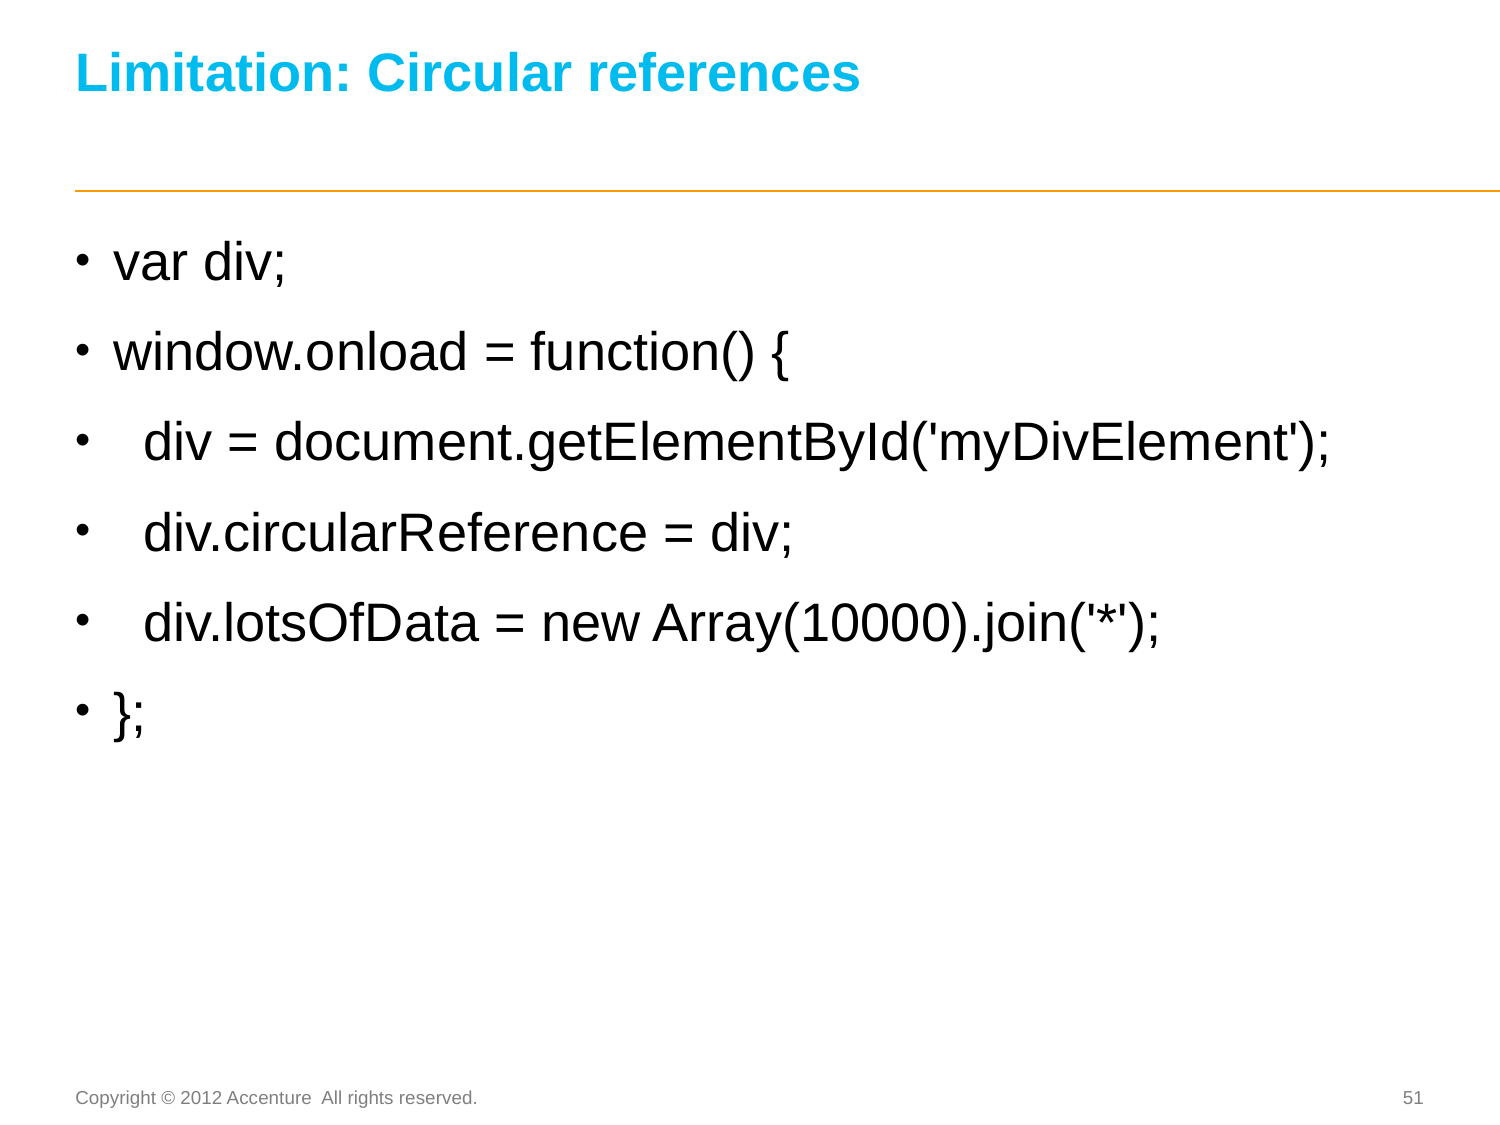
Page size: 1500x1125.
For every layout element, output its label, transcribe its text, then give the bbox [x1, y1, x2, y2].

title Limitation: Circular references [75, 27, 1422, 157]
list var div; window.onload = function() { div = document.getElementById('myDivElement'); div.circularReference = div; div.lotsOfData = new Array(10000).join('*'); }; [75, 226, 1425, 1018]
